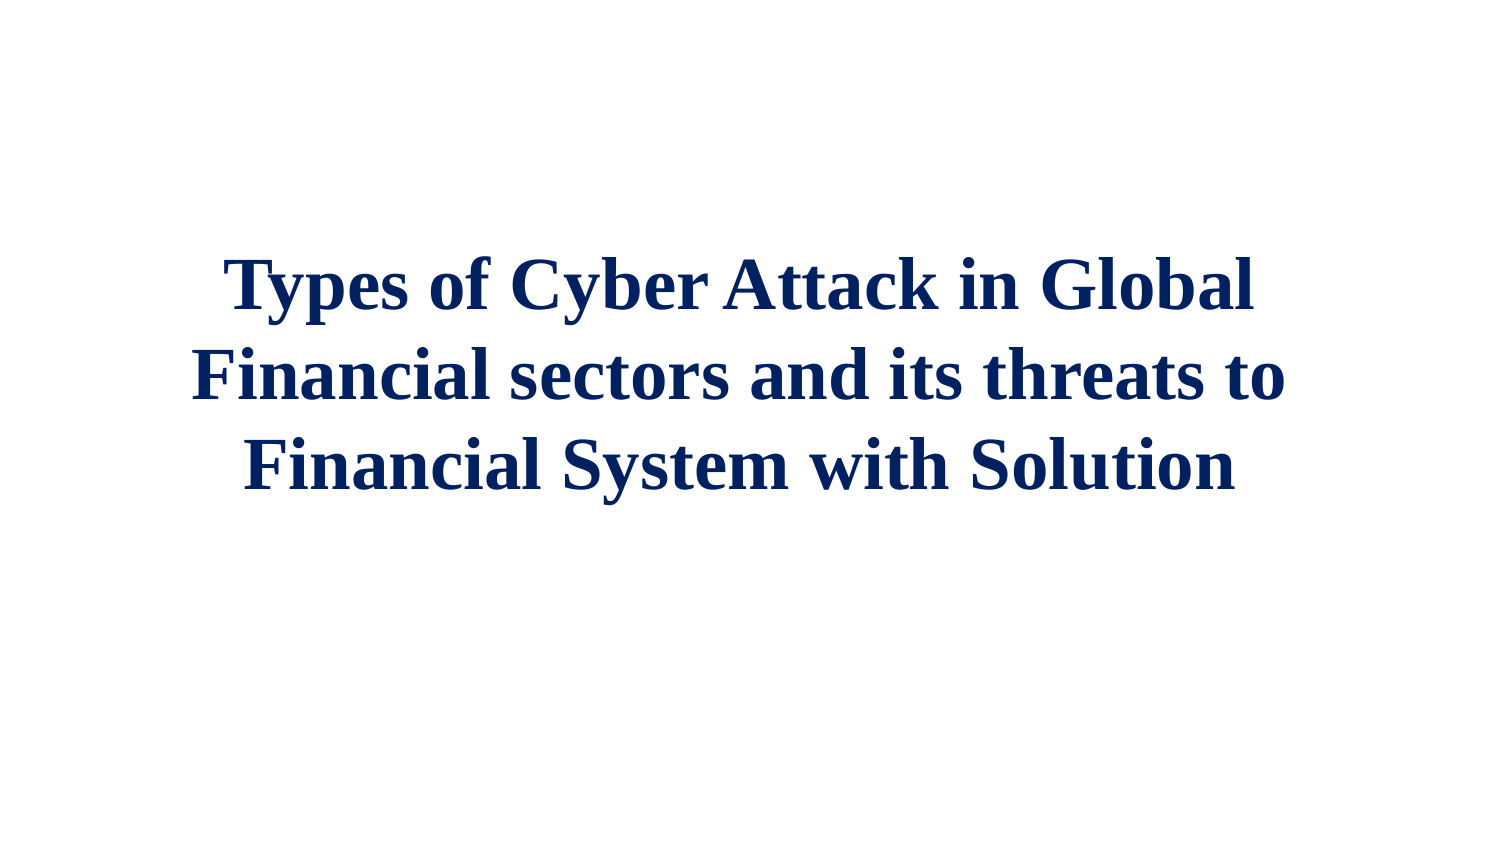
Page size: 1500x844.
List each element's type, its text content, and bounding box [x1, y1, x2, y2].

title Types of Cyber Attack in Global Financial sectors and its threats to Financial System with Solution [77, 171, 1403, 520]
